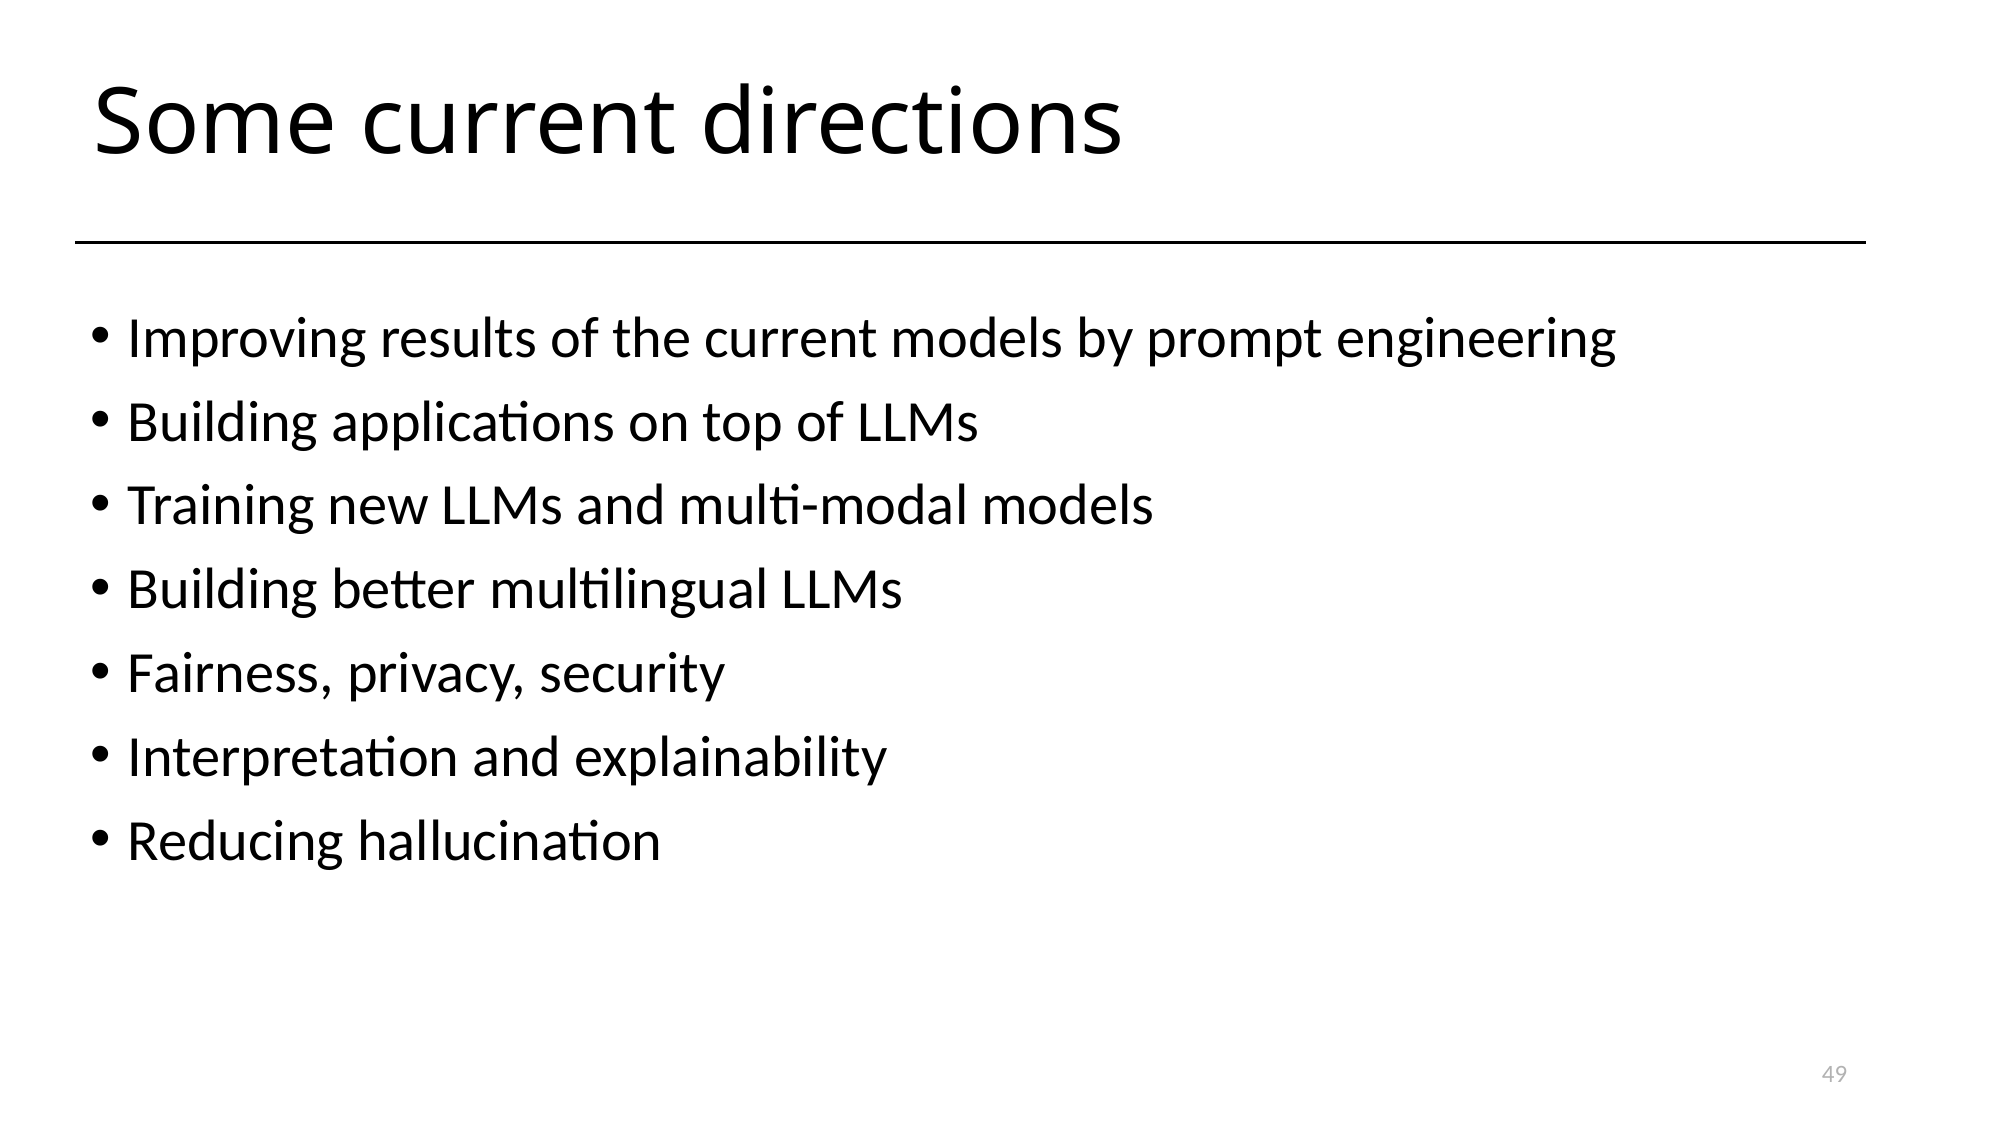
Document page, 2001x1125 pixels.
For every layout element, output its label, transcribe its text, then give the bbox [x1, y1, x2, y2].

title Some current directions [78, 15, 1866, 234]
slide_number 49 [1412, 1042, 1863, 1103]
list Improving results of the current models by prompt engineering Building applications on top of LLMs Training new LLMs and multi-modal models Building better multilingual LLMs Fairness, privacy, security Interpretation and explainability Reducing hallucination [75, 299, 1863, 1014]
